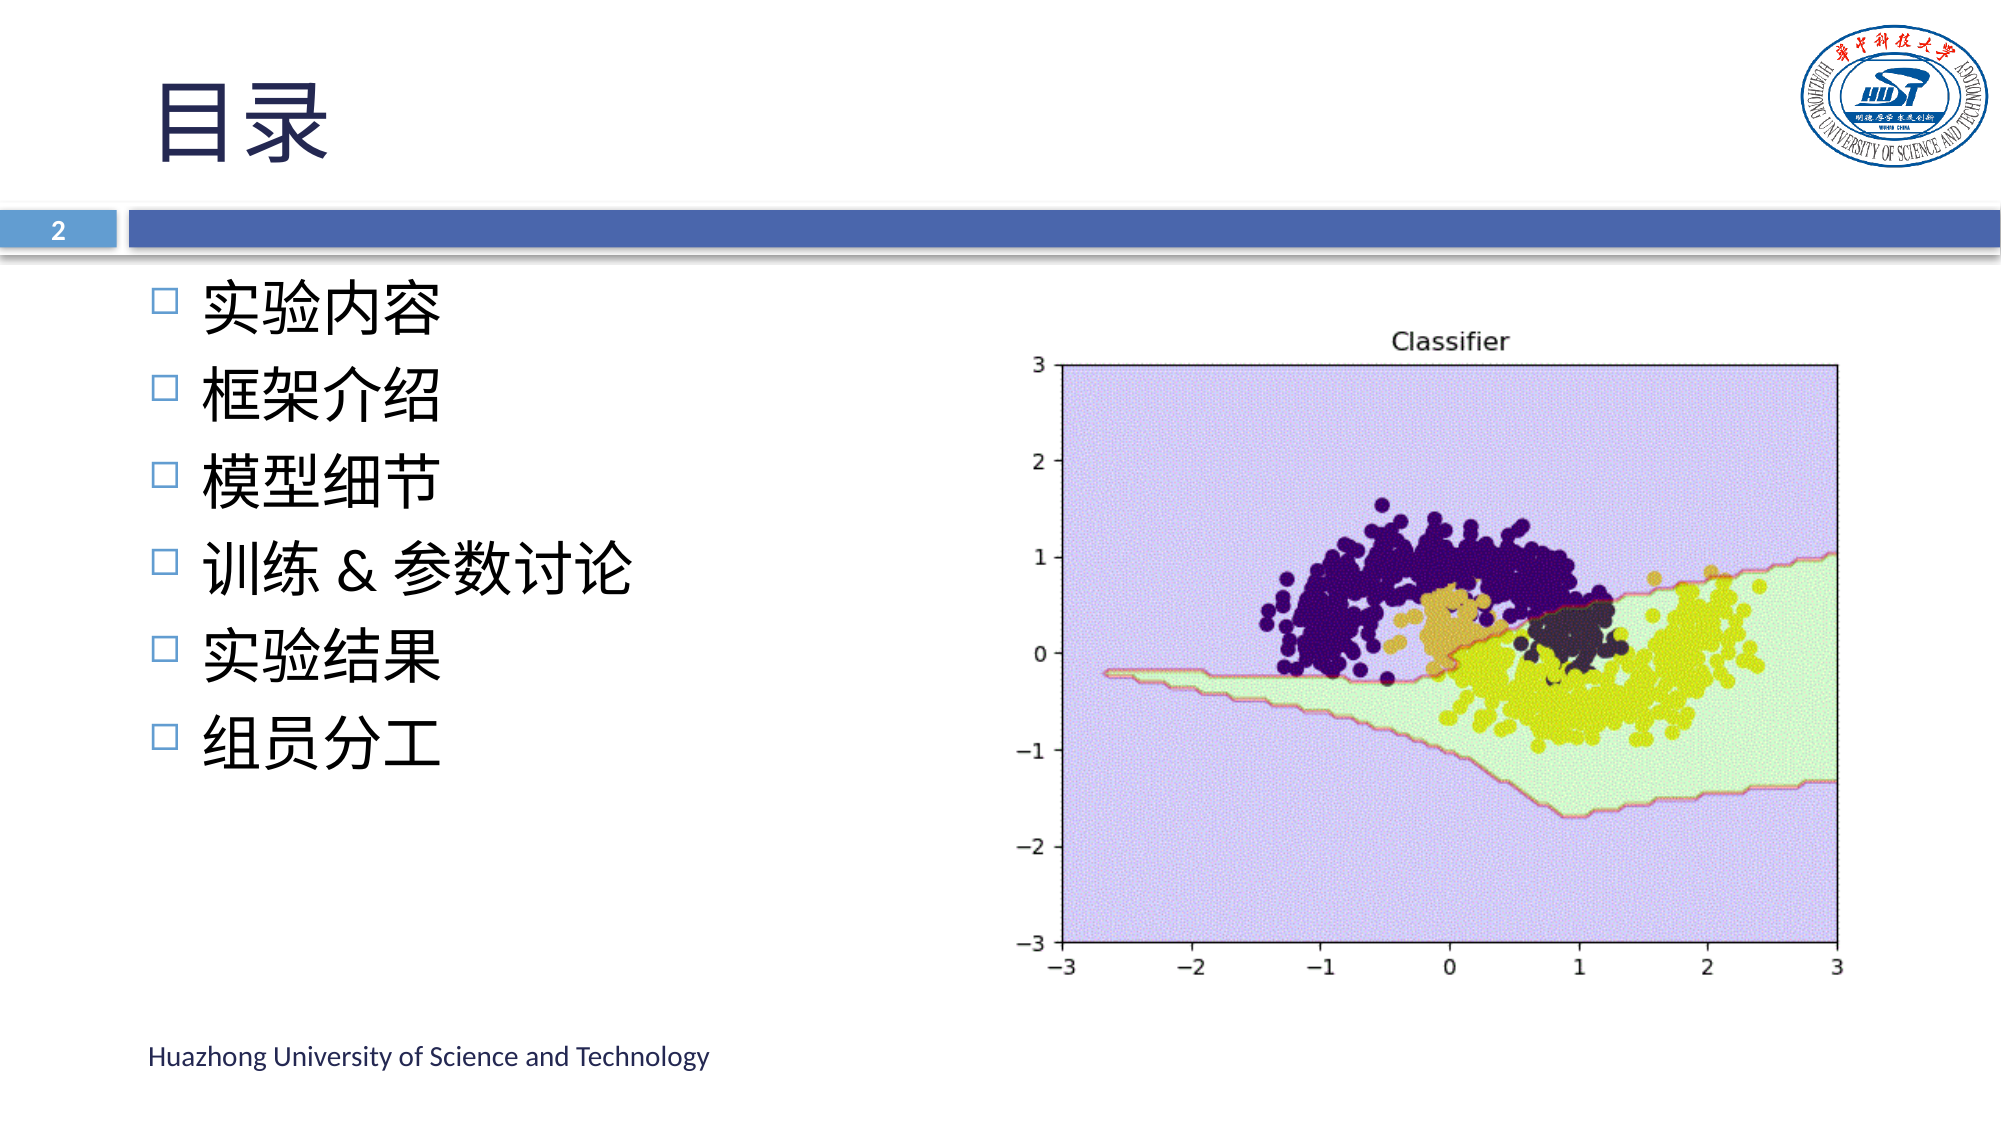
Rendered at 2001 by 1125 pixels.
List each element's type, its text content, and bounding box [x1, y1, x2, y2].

title 目录 [133, 37, 1918, 200]
list 实验内容 框架介绍 模型细节 训练&参数讨论 实验结果 组员分工 [133, 262, 1918, 1000]
footer Huazhong University of Science and Technology [133, 1024, 1319, 1085]
picture [936, 274, 1938, 1026]
slide_number 2 [0, 208, 117, 249]
picture [1789, 12, 2000, 178]
